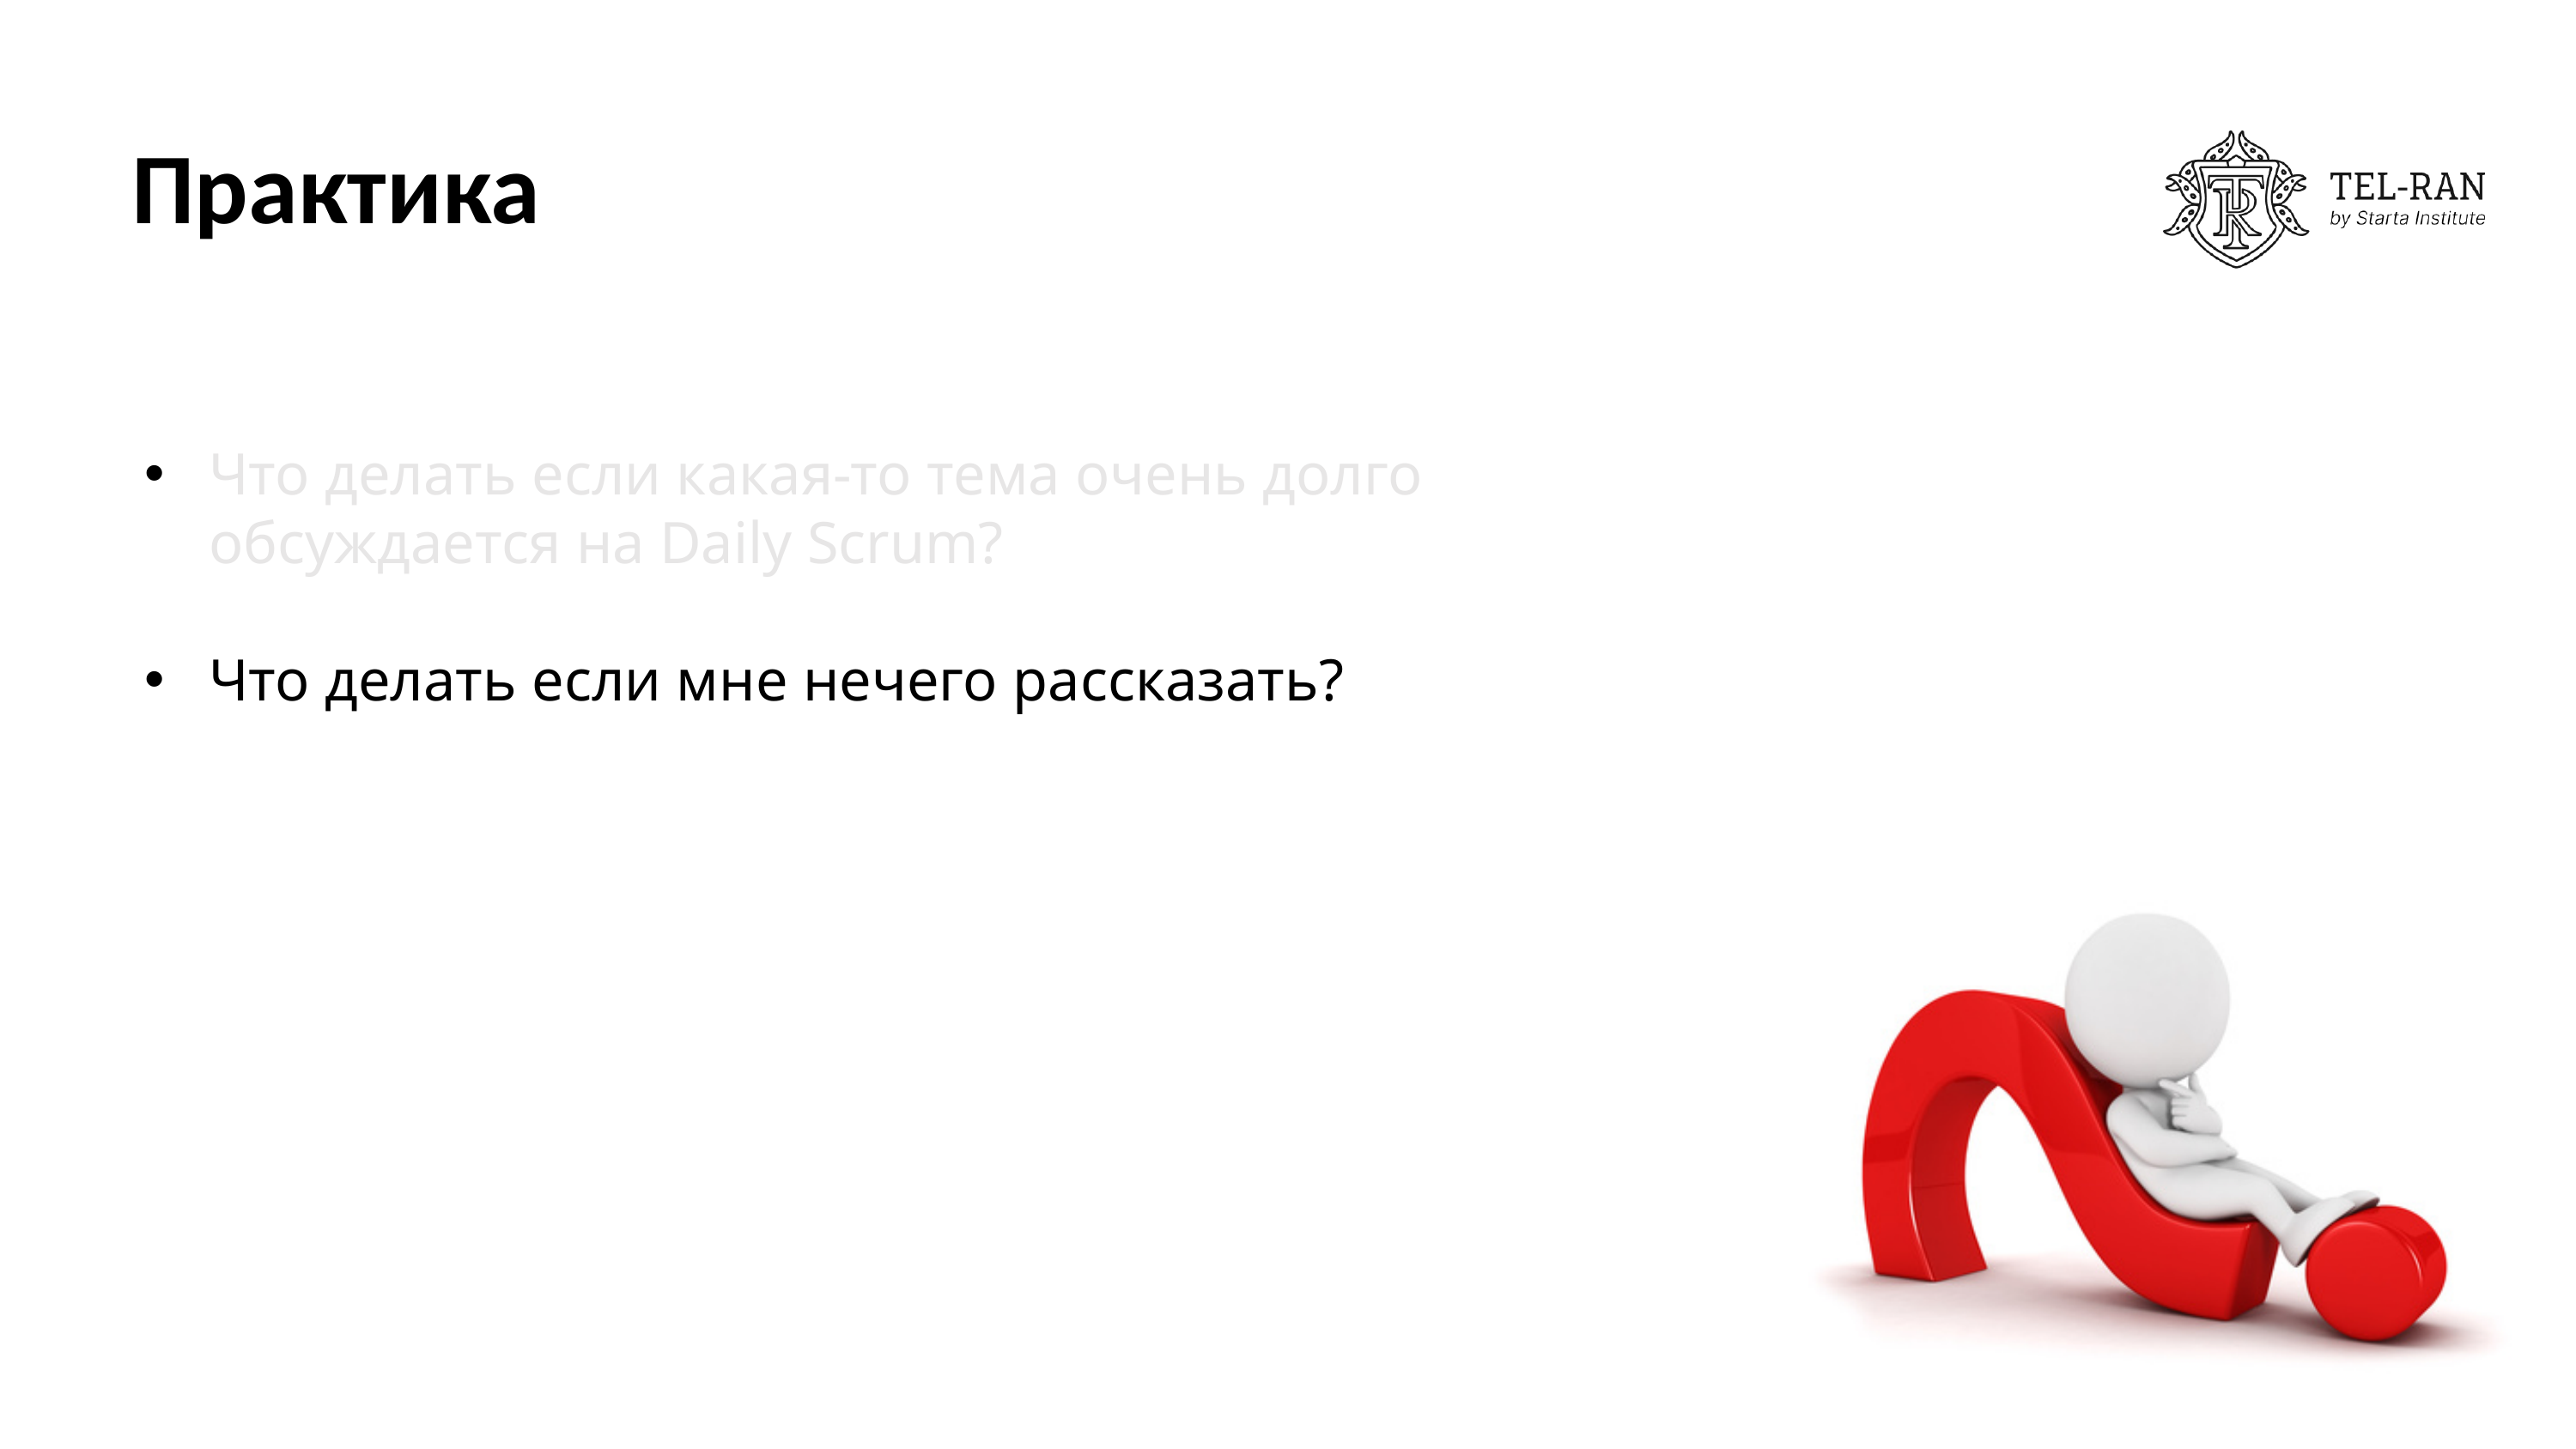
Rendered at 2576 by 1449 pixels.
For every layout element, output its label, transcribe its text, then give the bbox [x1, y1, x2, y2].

picture [1780, 886, 2547, 1390]
text_box Практика [131, 136, 1855, 302]
text_box Что делать если какая-то тема очень долго обсуждается на Daily Scrum? Что делать если мне нечего рассказать? [131, 431, 1672, 788]
picture [2163, 130, 2485, 269]
